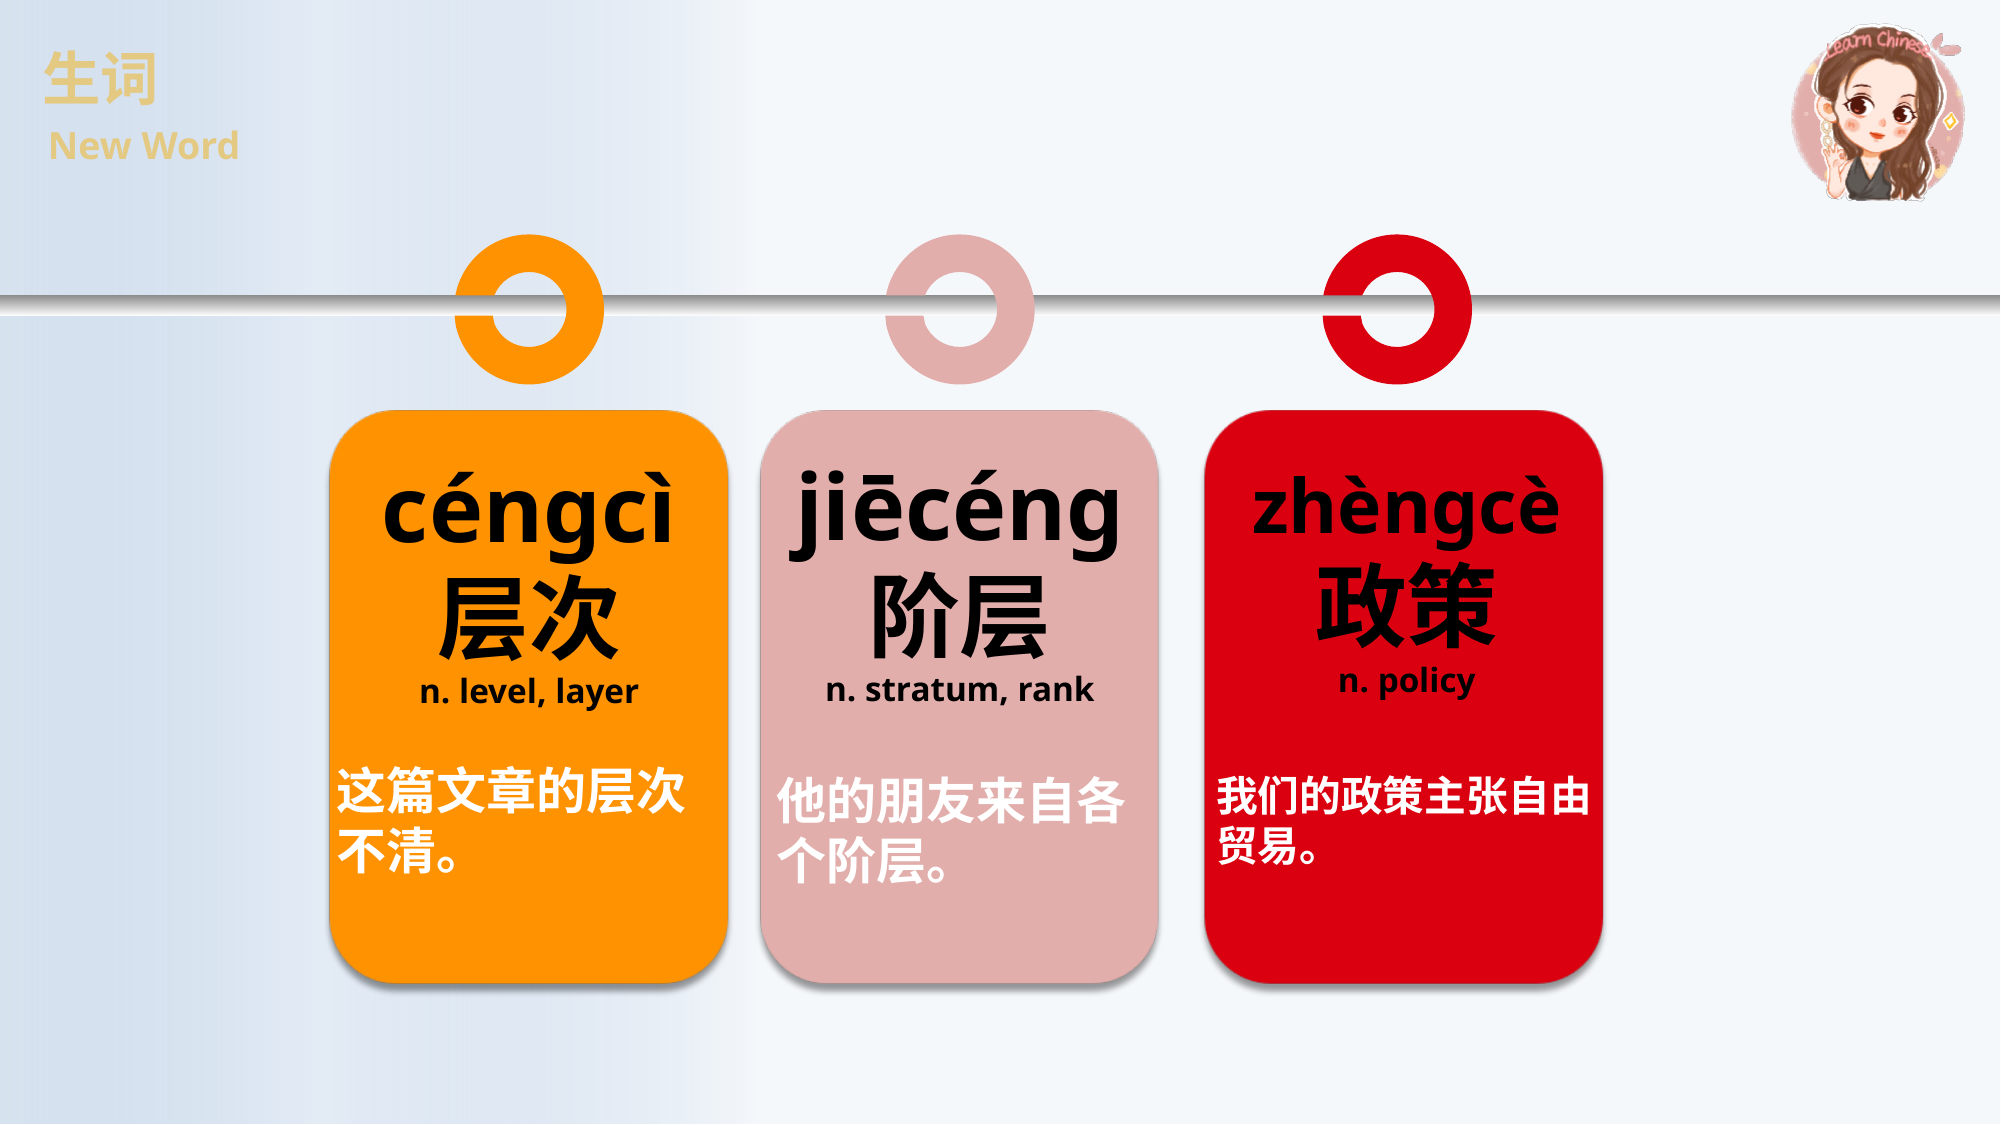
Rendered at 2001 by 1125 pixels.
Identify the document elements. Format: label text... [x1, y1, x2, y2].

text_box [1196, 234, 1613, 1001]
text_box [738, 294, 752, 317]
text_box 他的朋友来自各个阶层。 [1168, 762, 1178, 897]
picture [0, 0, 2001, 1125]
text_box 我们的政策主张自由贸易。 [1613, 762, 1617, 877]
text_box [0, 294, 321, 317]
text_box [321, 234, 738, 1001]
text_box New Word [33, 115, 256, 175]
text_box [1613, 294, 2000, 317]
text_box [752, 234, 1168, 1001]
text_box 生词 [27, 35, 174, 120]
text_box [1168, 294, 1196, 317]
